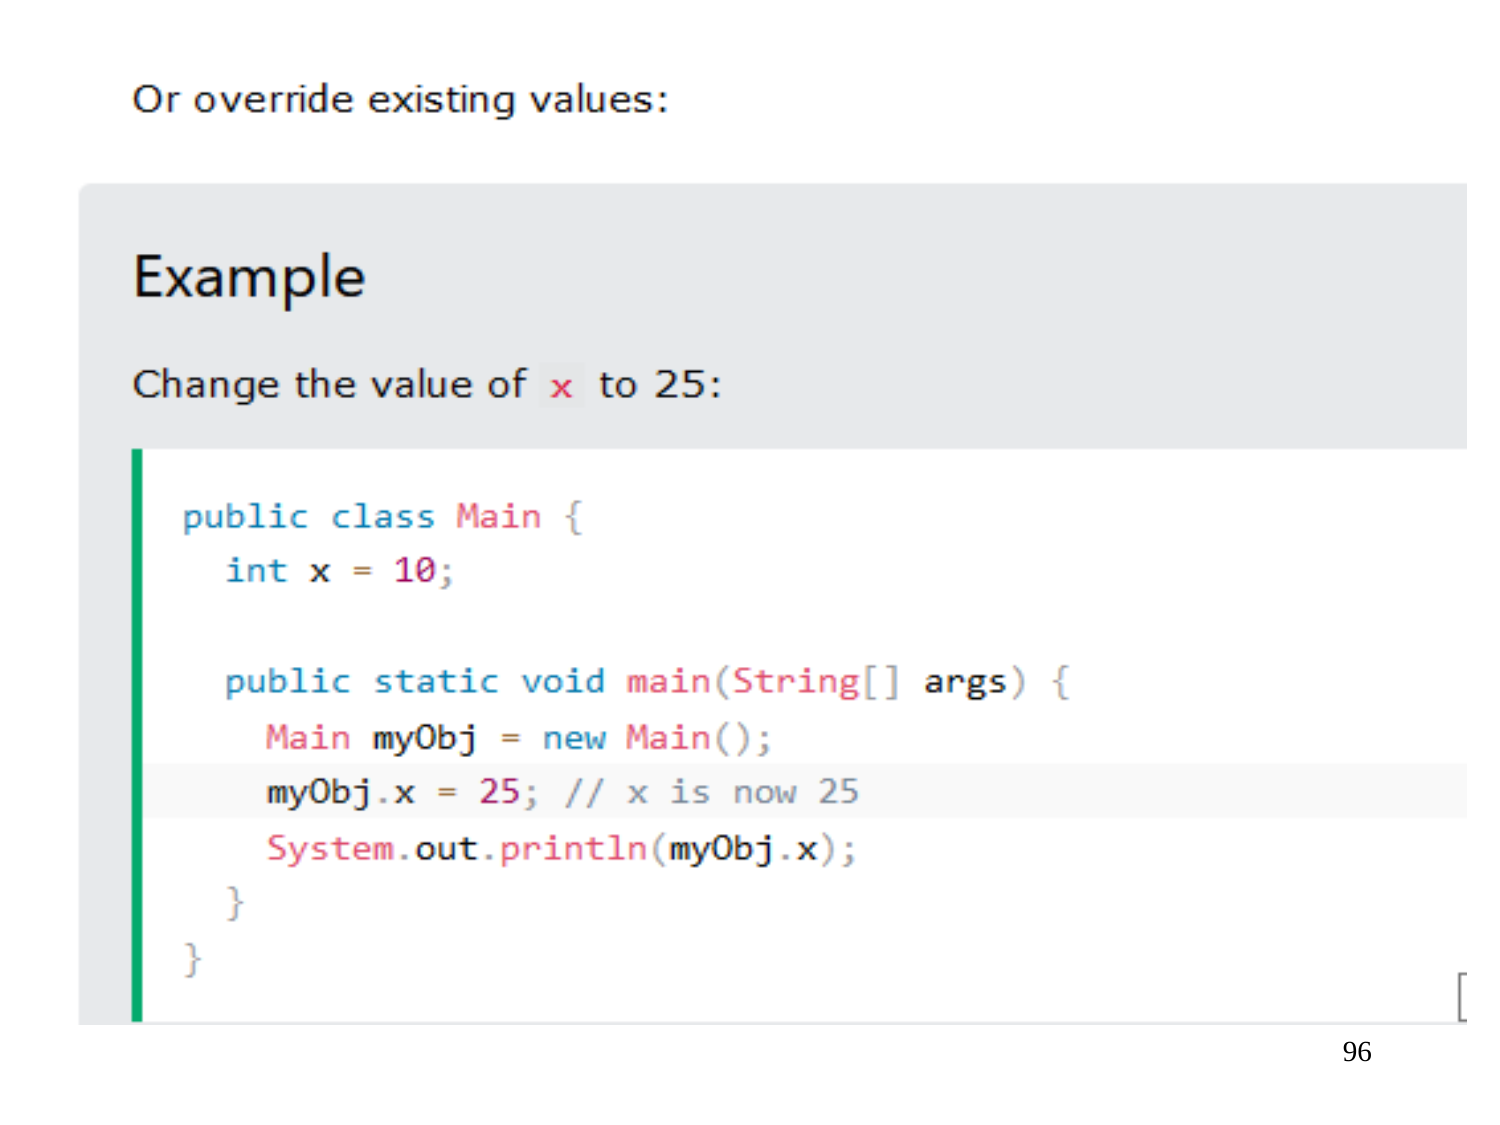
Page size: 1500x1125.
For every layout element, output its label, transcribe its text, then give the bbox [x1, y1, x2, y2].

picture [69, 44, 1467, 1026]
slide_number 96 [1074, 1033, 1388, 1100]
